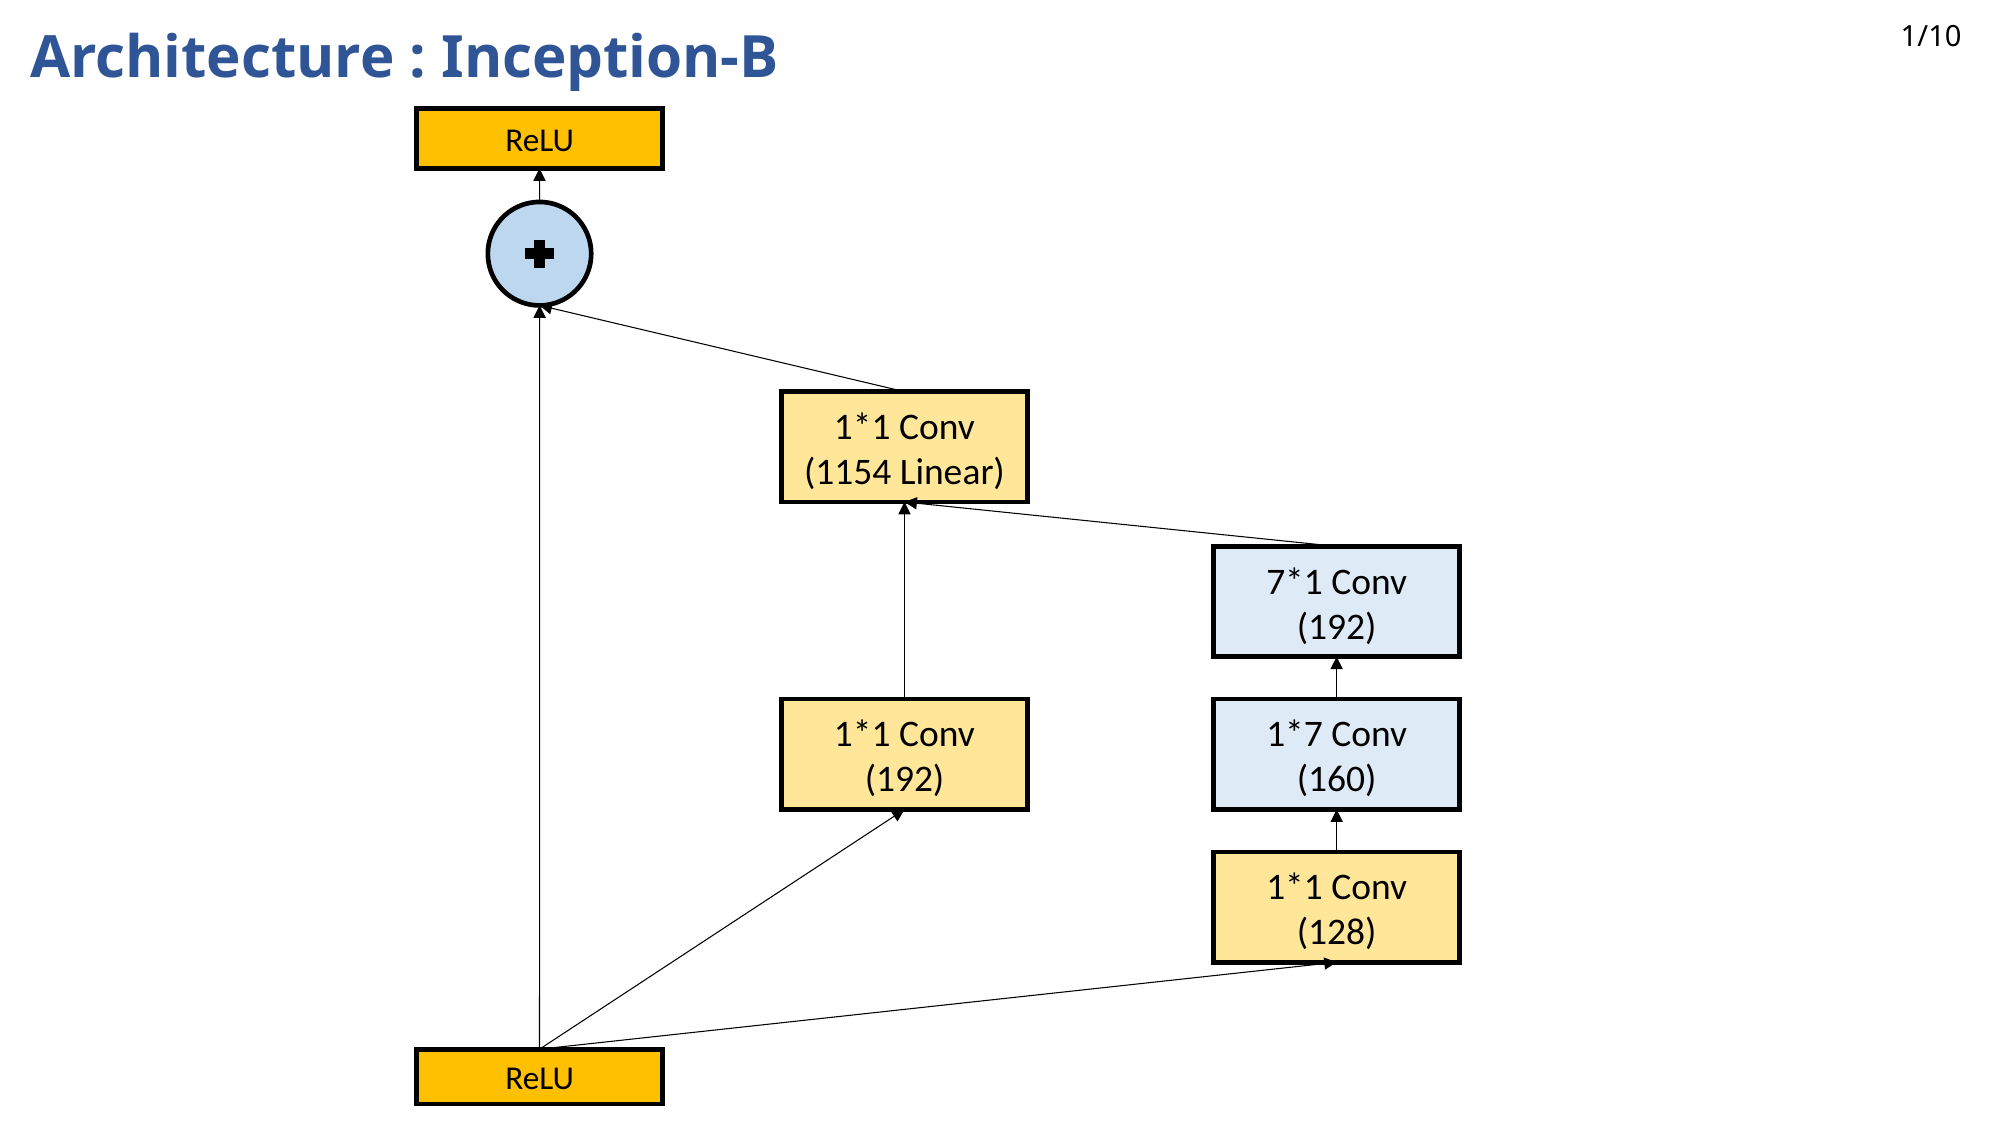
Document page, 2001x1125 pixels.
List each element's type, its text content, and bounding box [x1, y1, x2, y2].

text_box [539, 809, 905, 962]
text_box 1*7 Conv (160) [1213, 698, 1461, 811]
text_box 1/10 [1874, 7, 1988, 60]
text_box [539, 962, 1337, 1050]
text_box 7*1 Conv (192) [1213, 545, 1461, 658]
text_box 1*1 Conv (1154 Linear) [781, 391, 1028, 503]
text_box [525, 240, 554, 268]
text_box 1*1 Conv (128) [1213, 851, 1461, 963]
text_box ReLU [416, 107, 663, 169]
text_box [905, 501, 1337, 547]
text_box Architecture : Inception-B [15, 12, 1874, 97]
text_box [539, 305, 905, 392]
text_box ReLU [416, 1048, 663, 1105]
text_box 1*1 Conv (192) [781, 698, 1028, 811]
text_box [486, 200, 593, 307]
